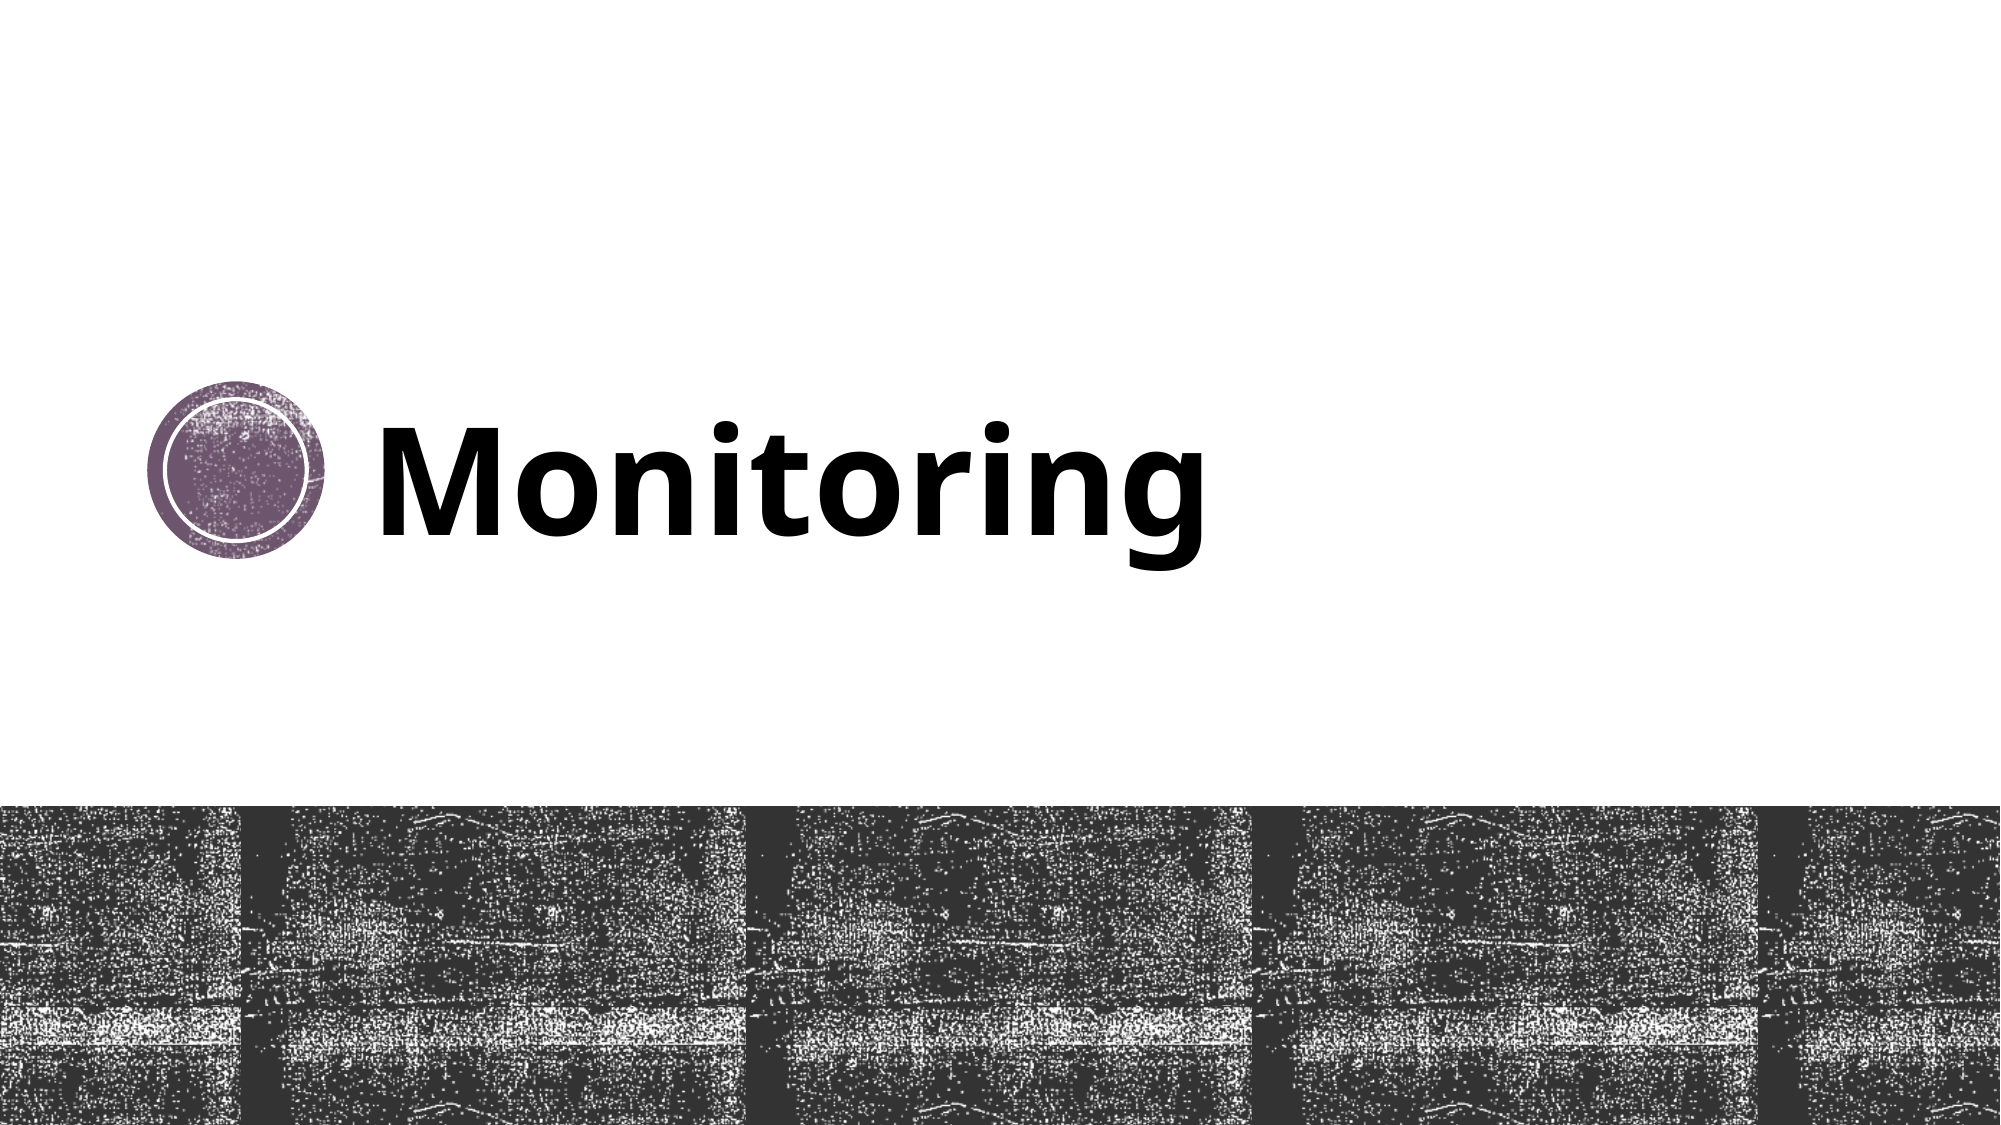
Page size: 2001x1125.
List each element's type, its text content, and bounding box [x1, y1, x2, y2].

title Monitoring [355, 201, 1878, 779]
